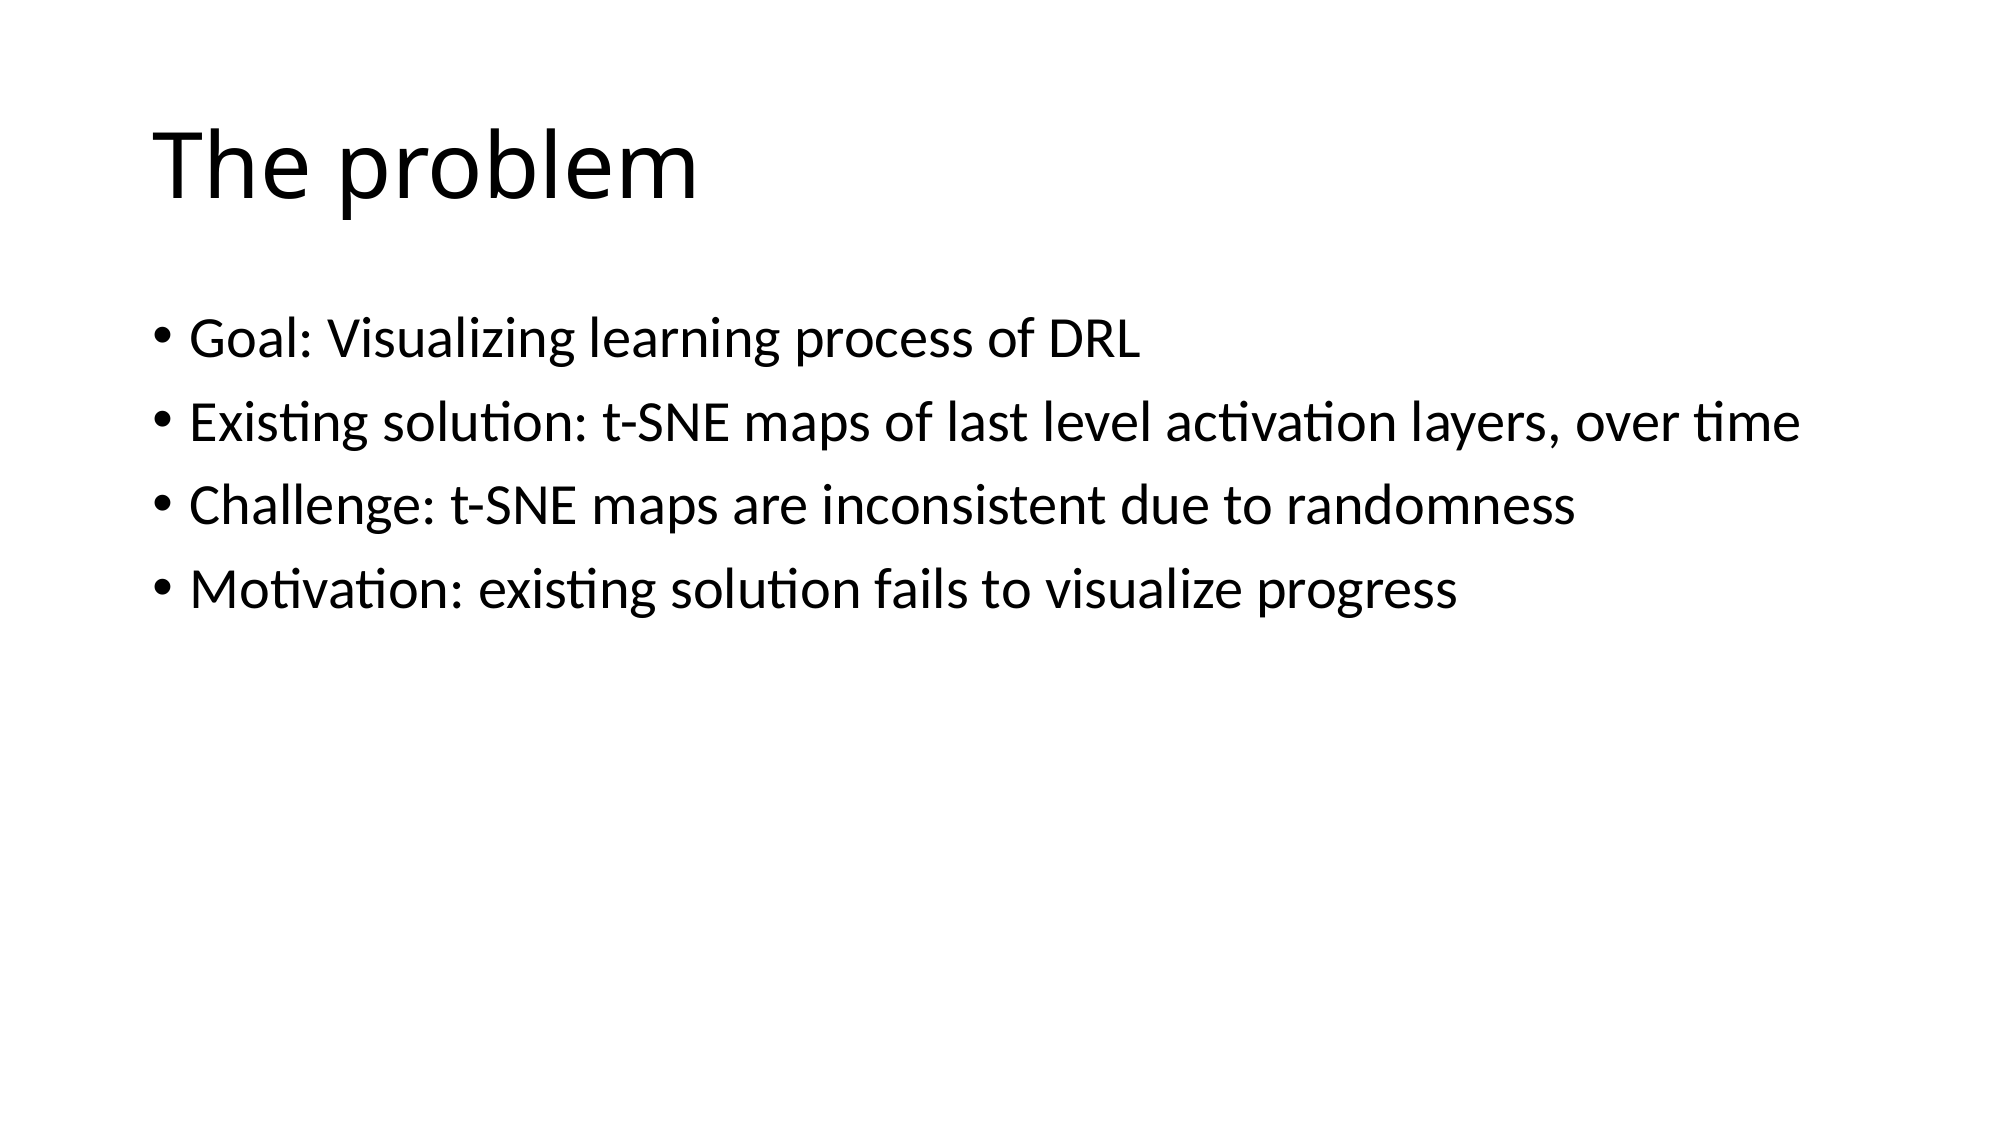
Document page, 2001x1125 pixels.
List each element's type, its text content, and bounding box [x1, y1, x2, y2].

title The problem [137, 59, 1863, 278]
list Goal: Visualizing learning process of DRL Existing solution: t-SNE maps of last level activation layers, over time Challenge: t-SNE maps are inconsistent due to randomness Motivation: existing solution fails to visualize progress [137, 299, 1863, 1014]
